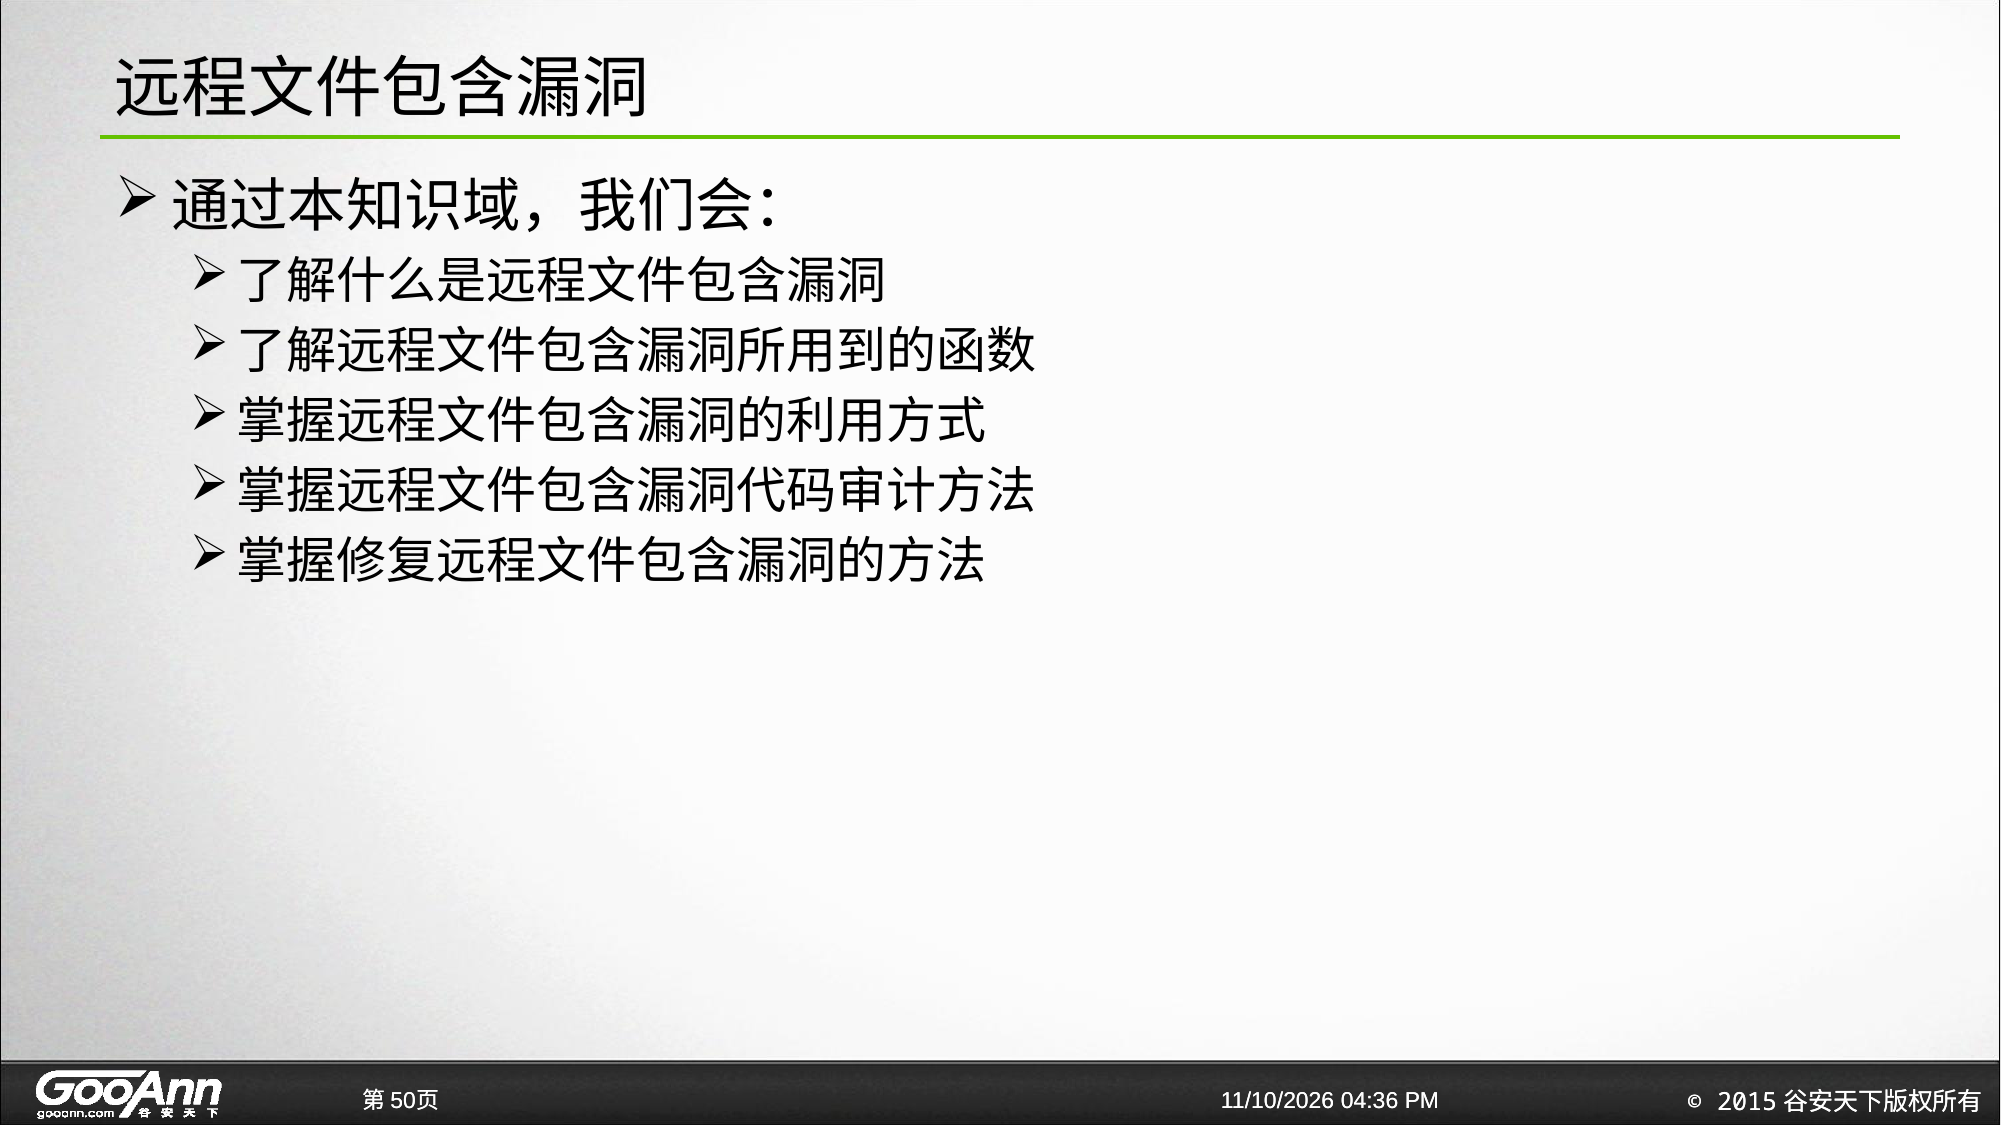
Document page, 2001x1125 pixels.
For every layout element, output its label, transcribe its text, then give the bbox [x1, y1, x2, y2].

title 远程文件包含漏洞 [99, 45, 1900, 126]
picture [0, 0, 2001, 1125]
list 通过本知识域，我们会： 了解什么是远程文件包含漏洞 了解远程文件包含漏洞所用到的函数 掌握远程文件包含漏洞的利用方式 掌握远程文件包含漏洞代码审计方法 掌握修复远程文件包含漏洞的方法 [99, 160, 1900, 1005]
